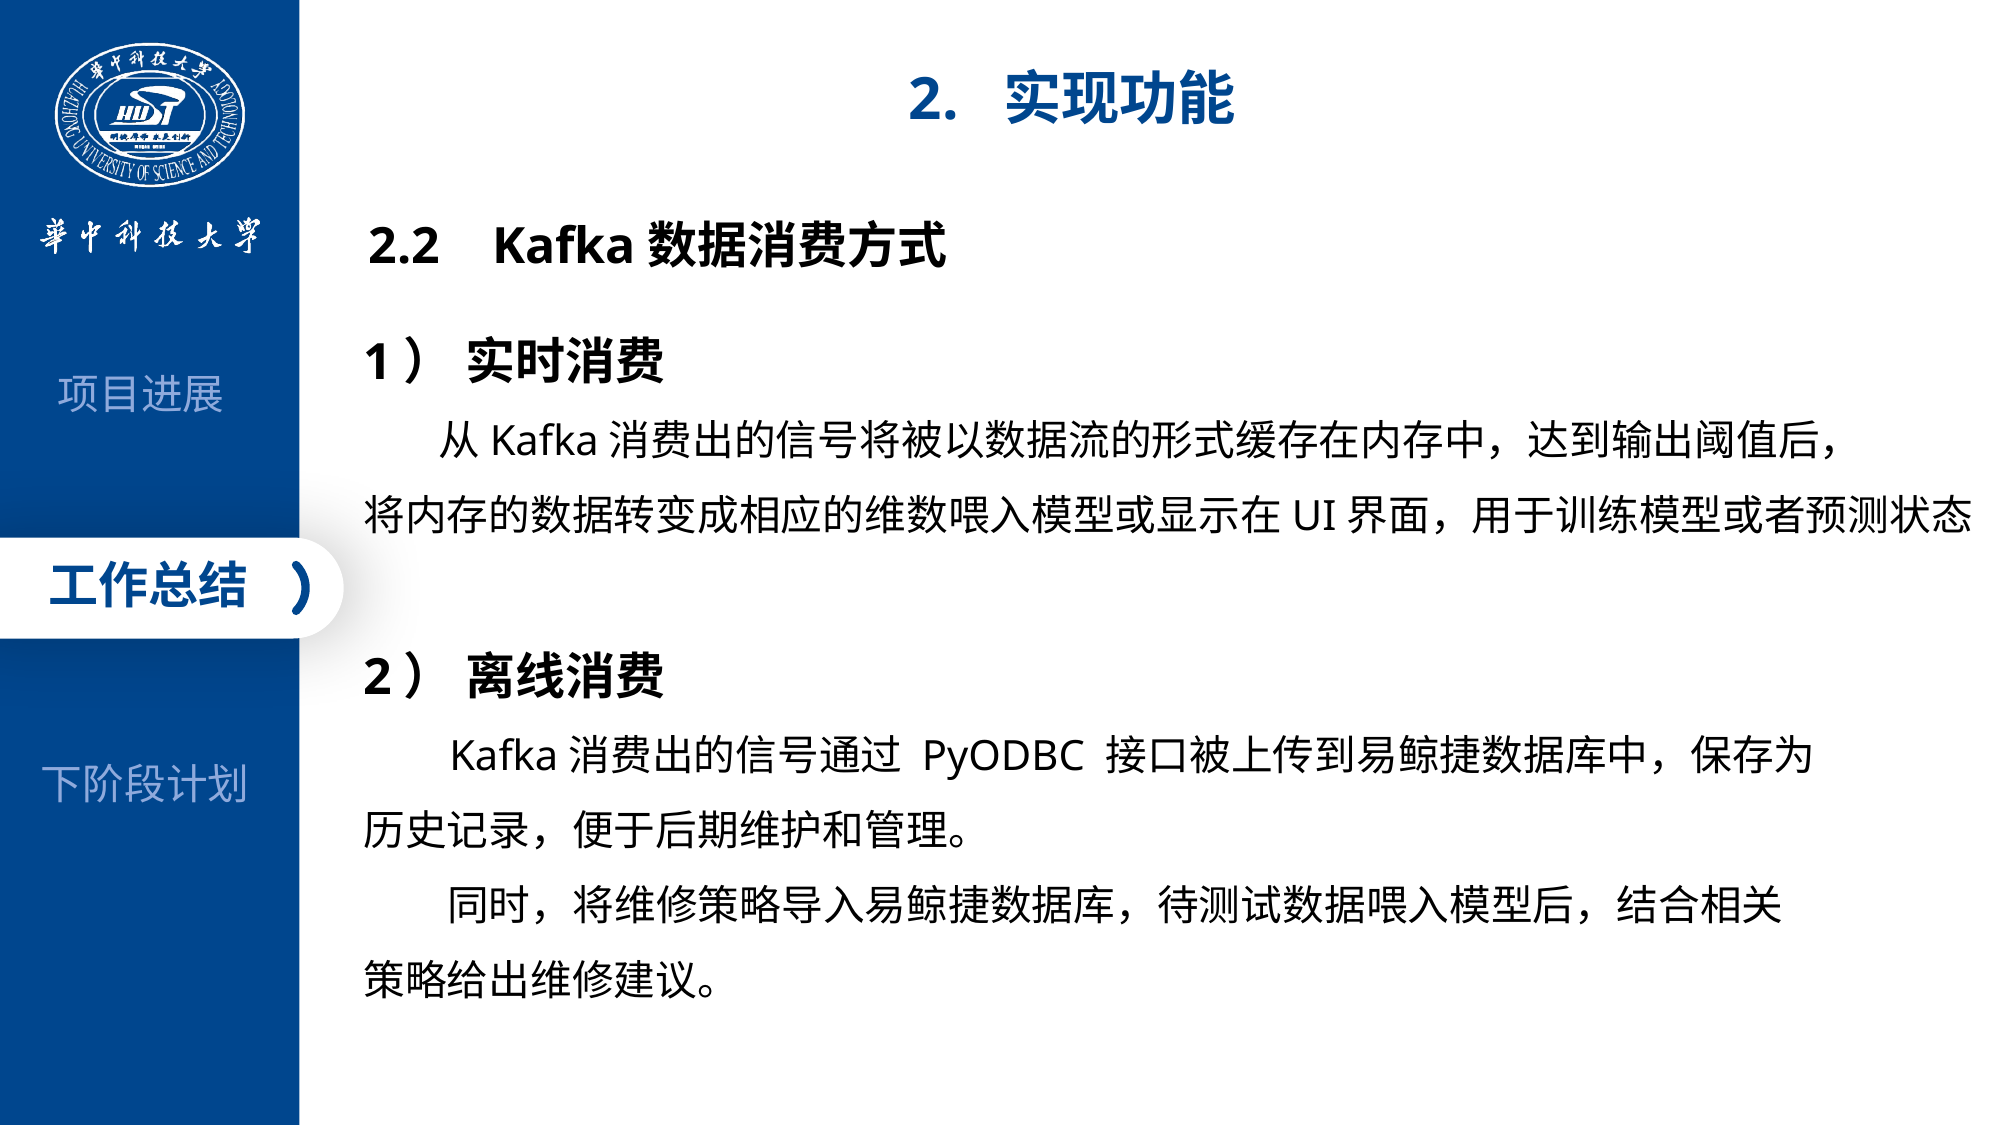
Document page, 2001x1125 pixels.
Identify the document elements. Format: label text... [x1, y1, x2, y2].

text_box 2. 实现功能 [488, 53, 1657, 139]
picture [53, 41, 246, 188]
text_box 工作总结 [33, 546, 310, 621]
text_box [0, 680, 300, 1125]
text_box [0, 536, 345, 640]
text_box [0, 0, 300, 500]
text_box [273, 564, 307, 612]
text_box 2.2 Kafka数据消费方式 [74, 205, 1242, 281]
text_box 项目进展 [42, 360, 269, 425]
picture [40, 217, 260, 254]
text_box 1） 实时消费 从Kafka消费出的信号将被以数据流的形式缓存在内存中，达到输出阈值后， 将内存的数据转变成相应的维数喂入模型或显示在UI界面，用于训练模型或者预测状态 2） 离线消费 Kafka消费出的信号通过 PyODBC 接口被上传到易鲸捷数据库中，保存为 历史记录，便于后期维护和管理。 同时，将维修策略导入易鲸捷数据库，待测试数据喂入模型后，结合相关 策略给出维修建议。 [348, 291, 1988, 1012]
text_box 下阶段计划 [26, 750, 293, 816]
